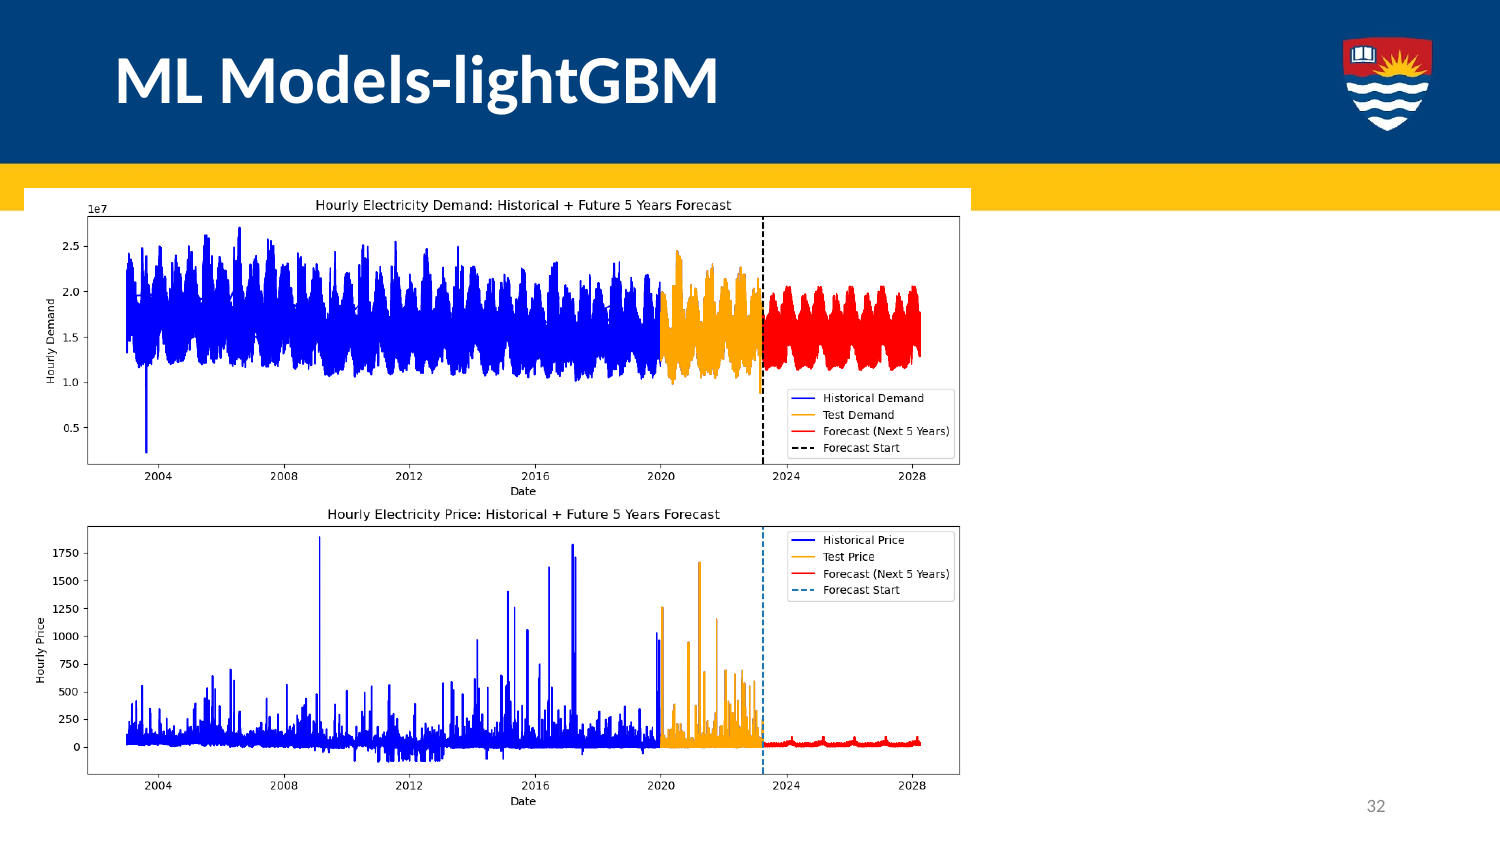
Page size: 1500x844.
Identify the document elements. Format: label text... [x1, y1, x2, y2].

picture [0, 0, 1500, 844]
title ML Models-lightGBM [103, 0, 1397, 164]
slide_number ‹#› [1059, 782, 1397, 827]
